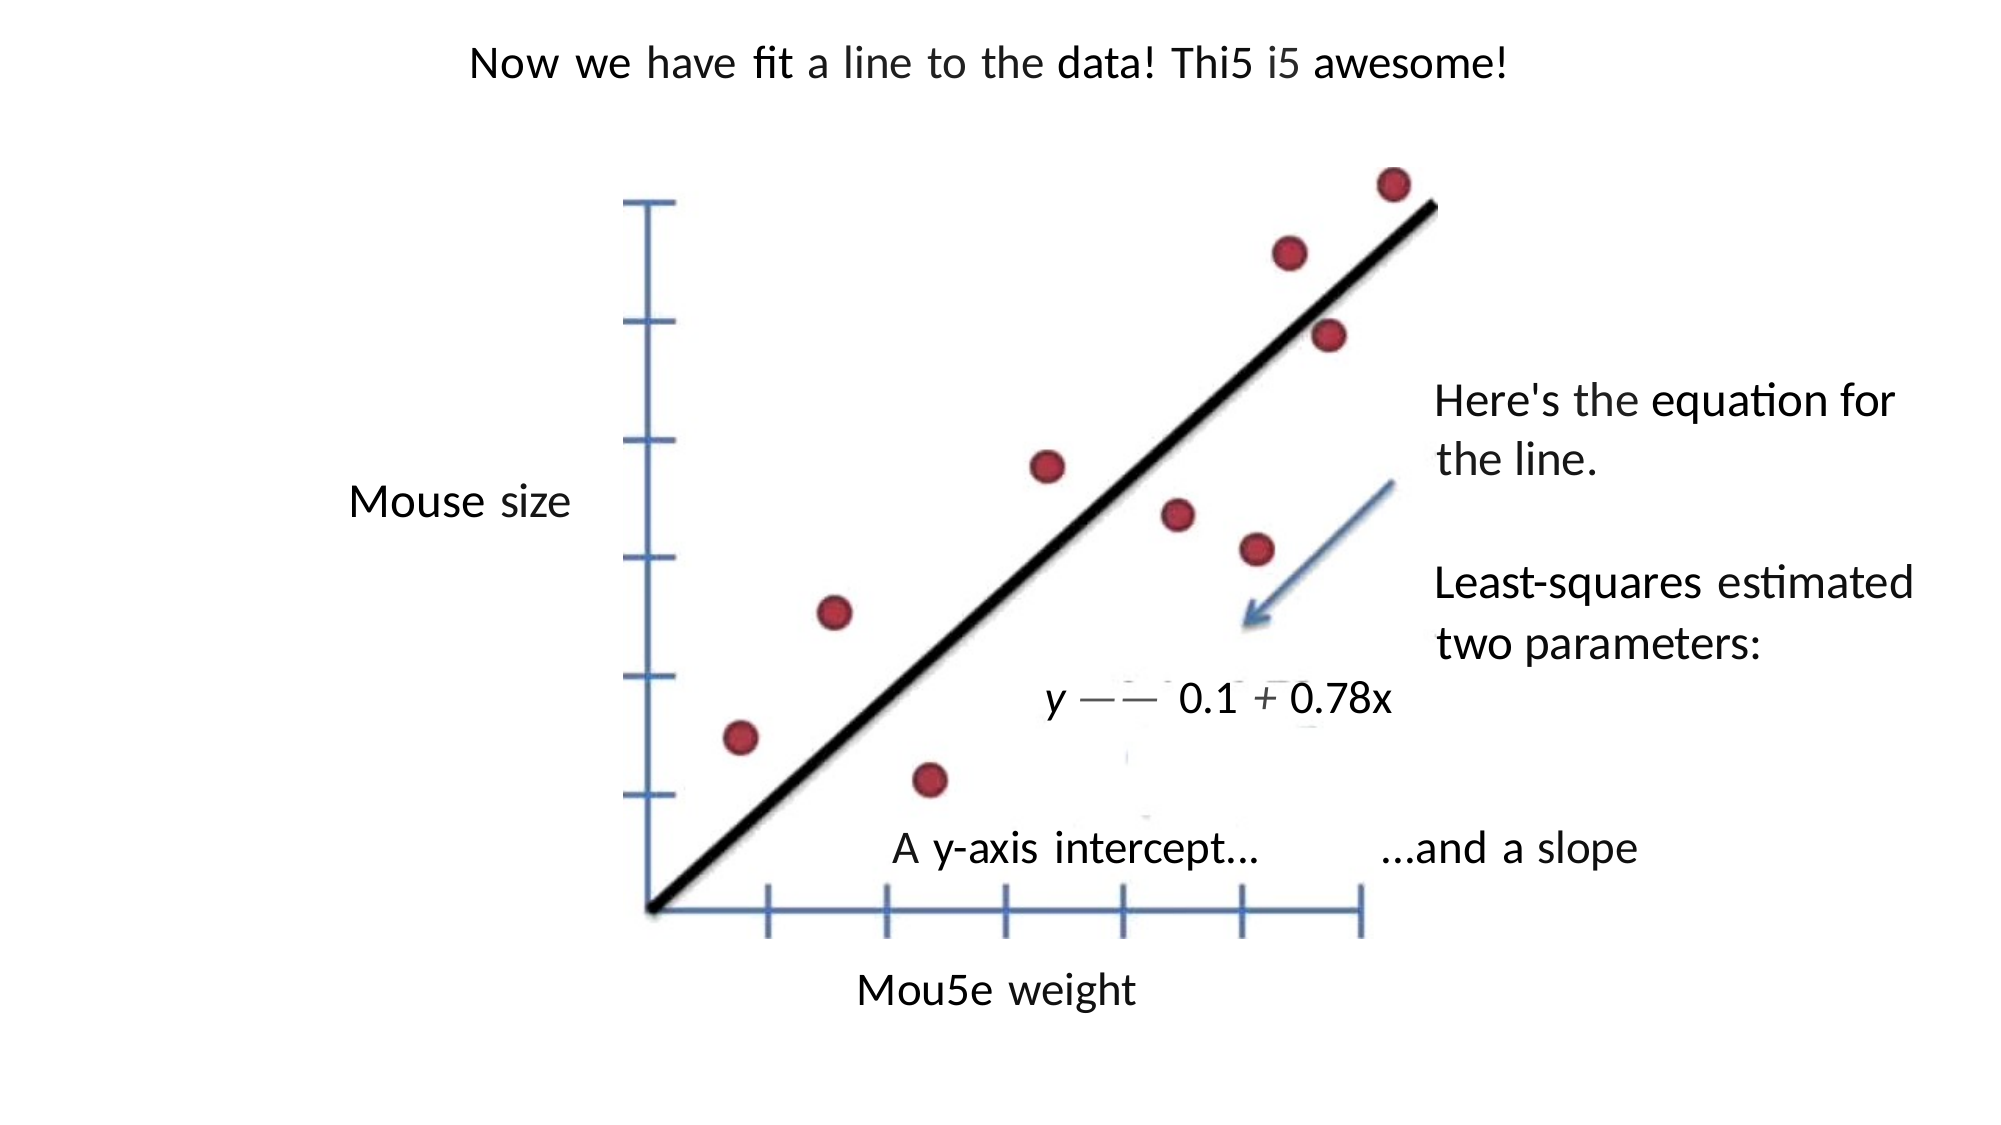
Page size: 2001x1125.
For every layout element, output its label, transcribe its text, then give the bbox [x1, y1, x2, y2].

title Now we have fit a line to the data! Thi5 i5 awesome! [367, 5, 1633, 220]
text_box Mou5e weight [854, 967, 1145, 1015]
text_box Mouse size [346, 467, 577, 528]
text_box Least-squares estimated two parameters: y —— 0.1 + 0.78x [1441, 545, 1927, 723]
text_box Here's the equation for the line. [1441, 365, 1906, 486]
text_box ...and a slope [1441, 814, 1647, 873]
picture [623, 166, 1438, 940]
